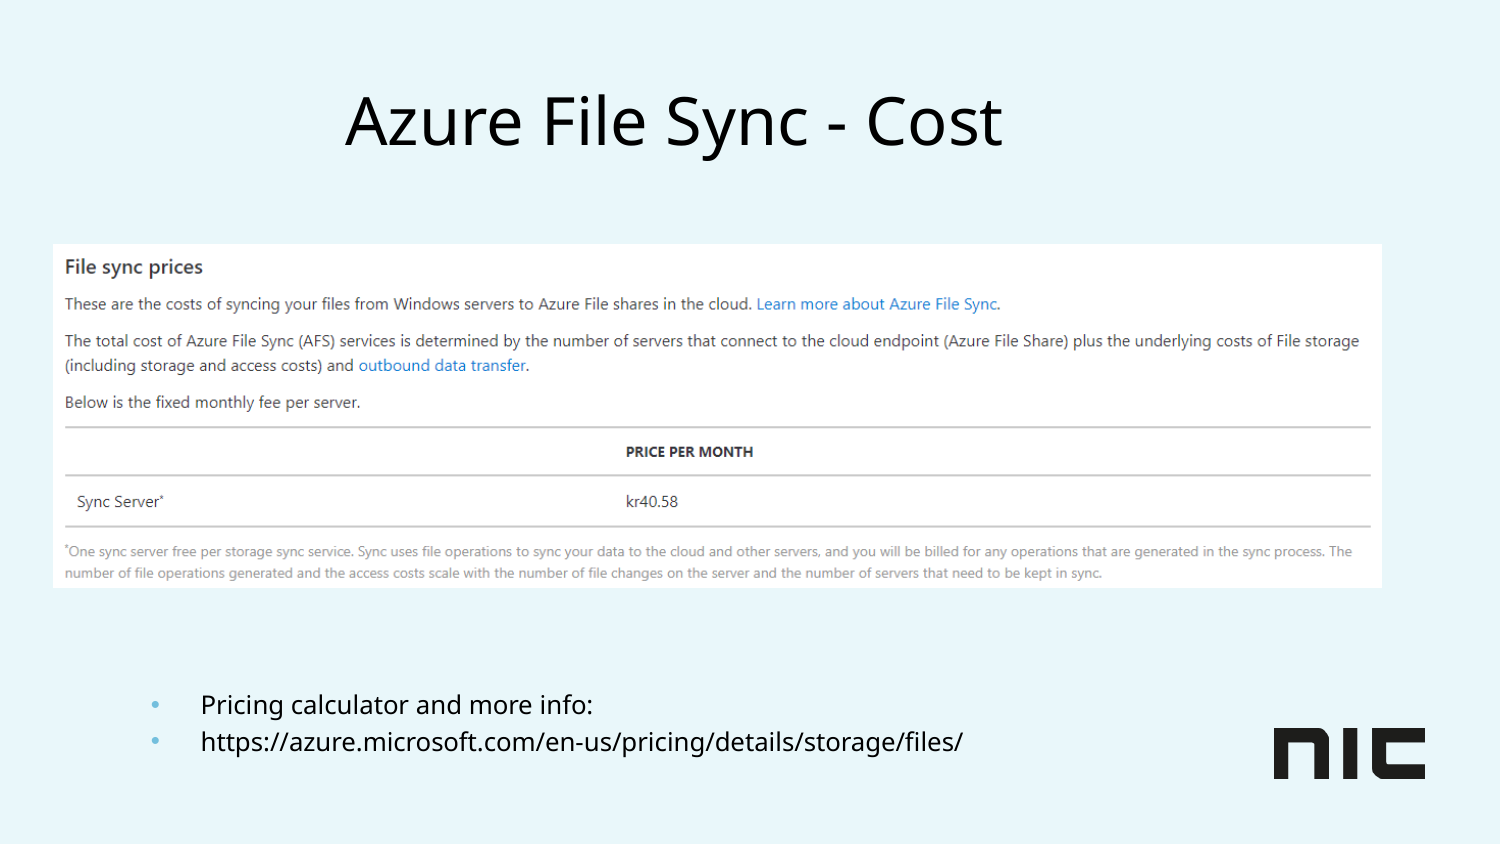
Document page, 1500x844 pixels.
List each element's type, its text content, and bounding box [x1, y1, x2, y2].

title Azure File Sync - Cost [0, 43, 1350, 194]
list Pricing calculator and more info: https://azure.microsoft.com/en-us/pricing/details/storage/files/ [135, 681, 1486, 765]
picture [0, 0, 1500, 844]
